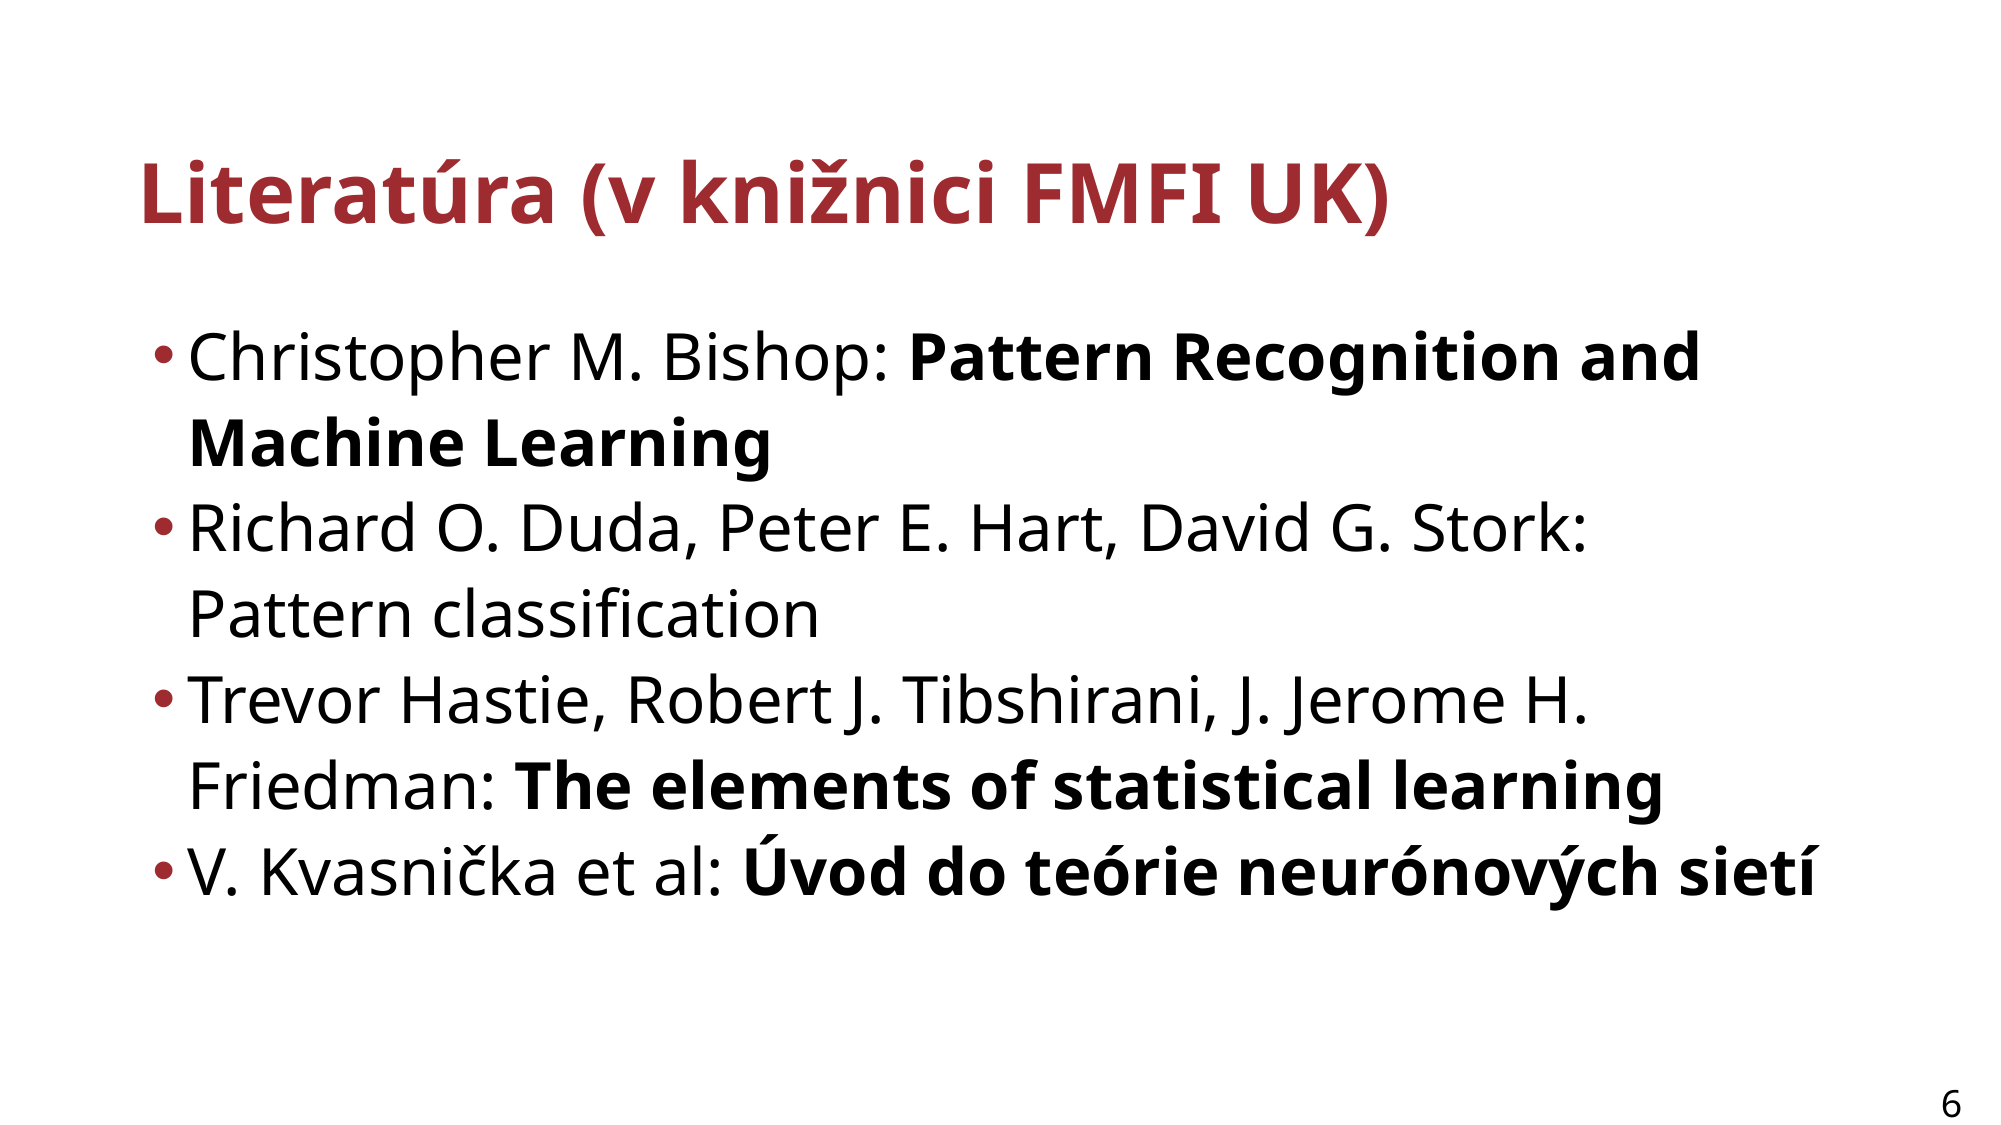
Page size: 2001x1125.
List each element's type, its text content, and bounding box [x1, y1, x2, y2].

title Literatúra (v knižnici FMFI UK) [137, 116, 1717, 278]
list Christopher M. Bishop: Pattern Recognition and Machine Learning Richard O. Duda, Peter E. Hart, David G. Stork: Pattern classification Trevor Hastie, Robert J. Tibshirani, J. Jerome H. Friedman: The elements of statistical learning V. Kvasnička et al: Úvod do teórie neurónových sietí [137, 299, 1863, 930]
